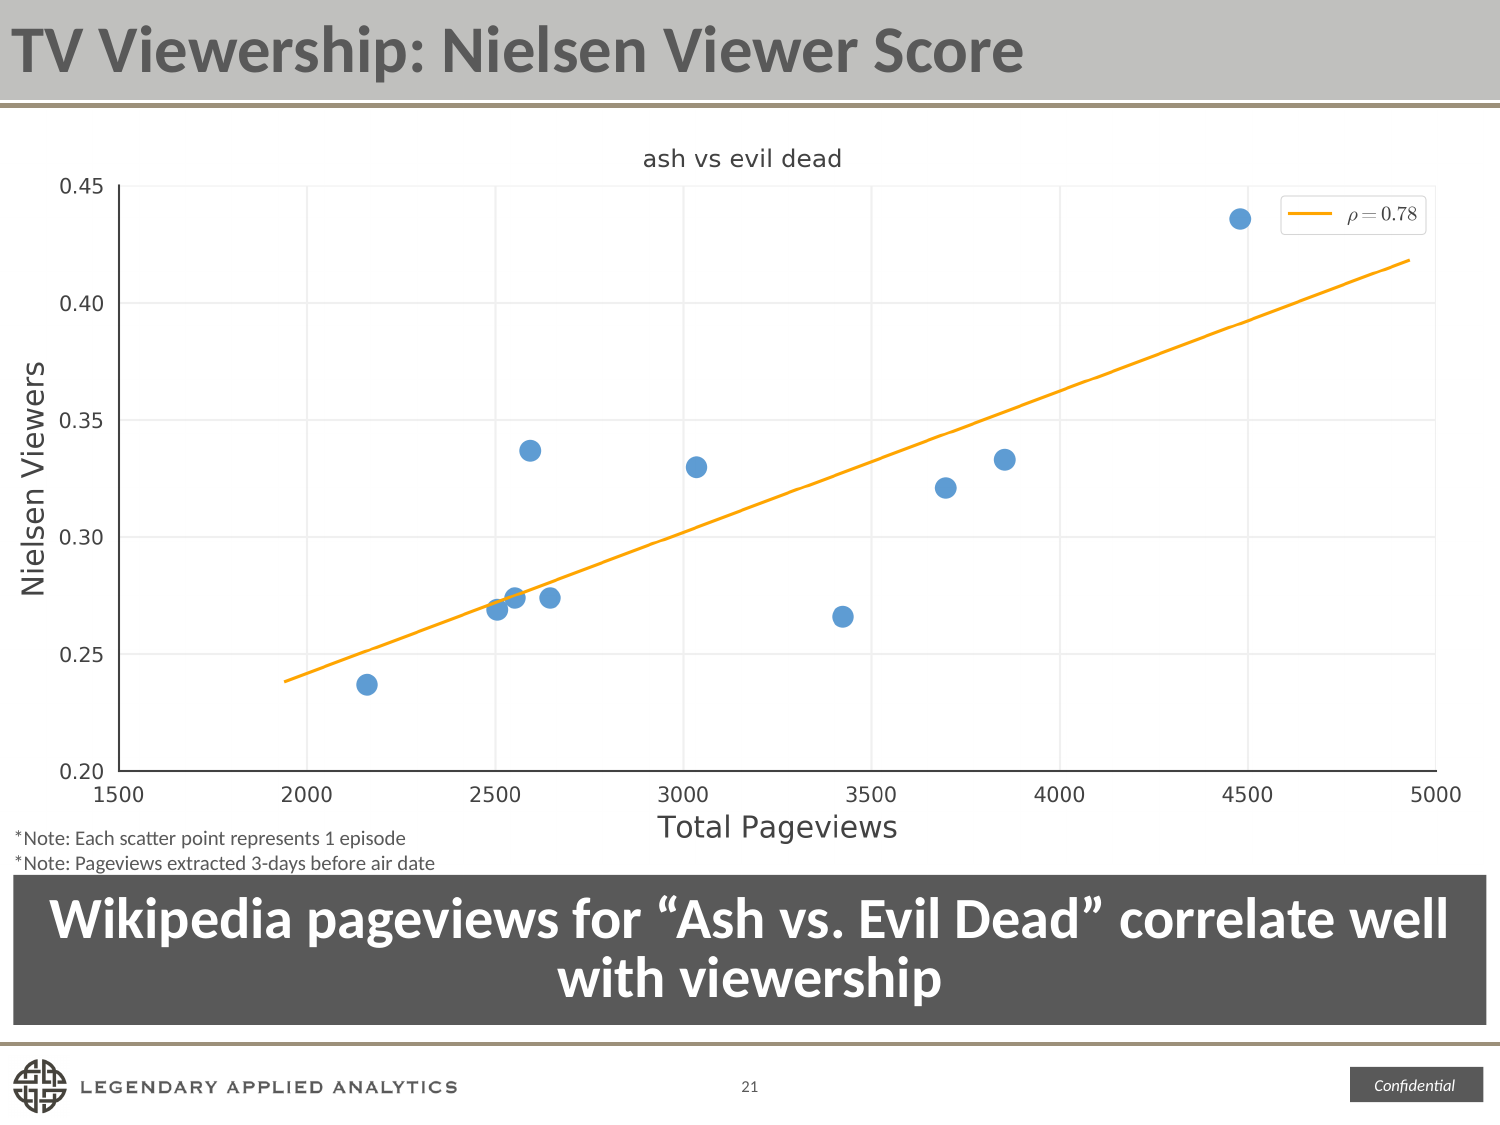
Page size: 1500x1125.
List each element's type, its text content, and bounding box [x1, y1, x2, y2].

picture [8, 1055, 70, 1118]
text_box *Note: Each scatter point represents 1 episode *Note: Pageviews extracted 3-days before air date [13, 865, 517, 874]
title TV Viewership: Nielsen Viewer Score [11, 5, 1485, 96]
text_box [13, 874, 1487, 1025]
picture [79, 1076, 459, 1098]
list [0, 110, 1484, 865]
